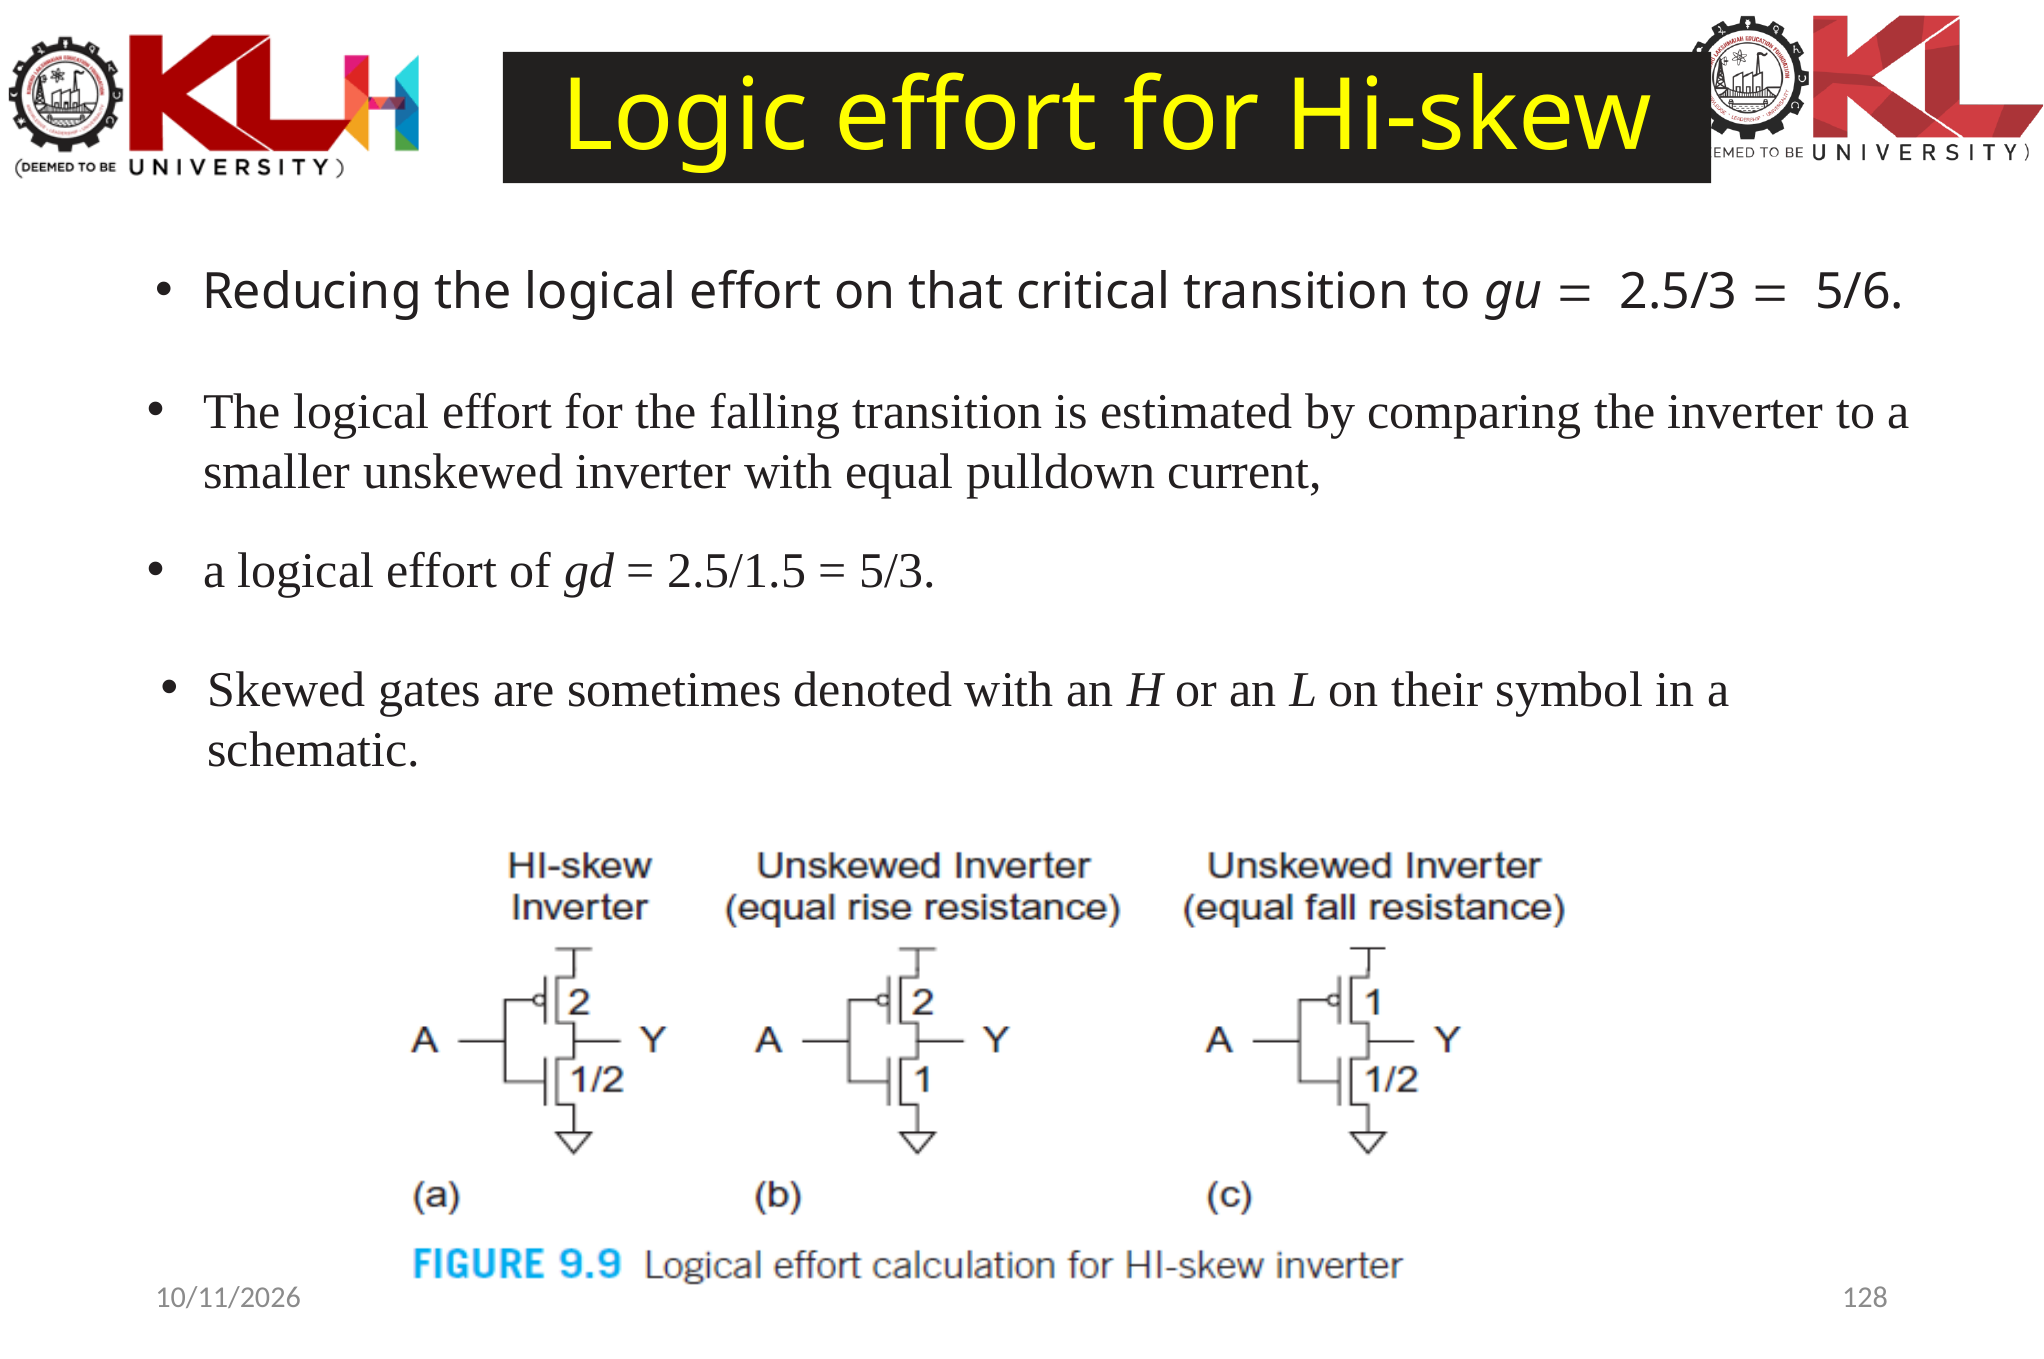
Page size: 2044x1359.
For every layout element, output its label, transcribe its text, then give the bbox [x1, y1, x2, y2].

picture [1686, 15, 2044, 161]
text_box Skewed gates are sometimes denoted with an H or an L on their symbol in a schematic. [145, 649, 1903, 785]
picture [0, 1, 433, 207]
text_box The logical effort for the falling transition is estimated by comparing the inverter to a smaller unskewed inverter with equal pulldown current, [132, 370, 1930, 506]
picture [370, 823, 1587, 1332]
text_box a logical effort of gd = 2.5/1.5 = 5/3. [132, 530, 1154, 606]
text_box Logic effort for Hi-skew [502, 51, 1712, 184]
slide_number 128 [1587, 1258, 1903, 1332]
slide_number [140, 1258, 370, 1332]
text_box Reducing the logical effort on that critical transition to gu = 2.5/3 = 5/6. [140, 251, 1930, 326]
